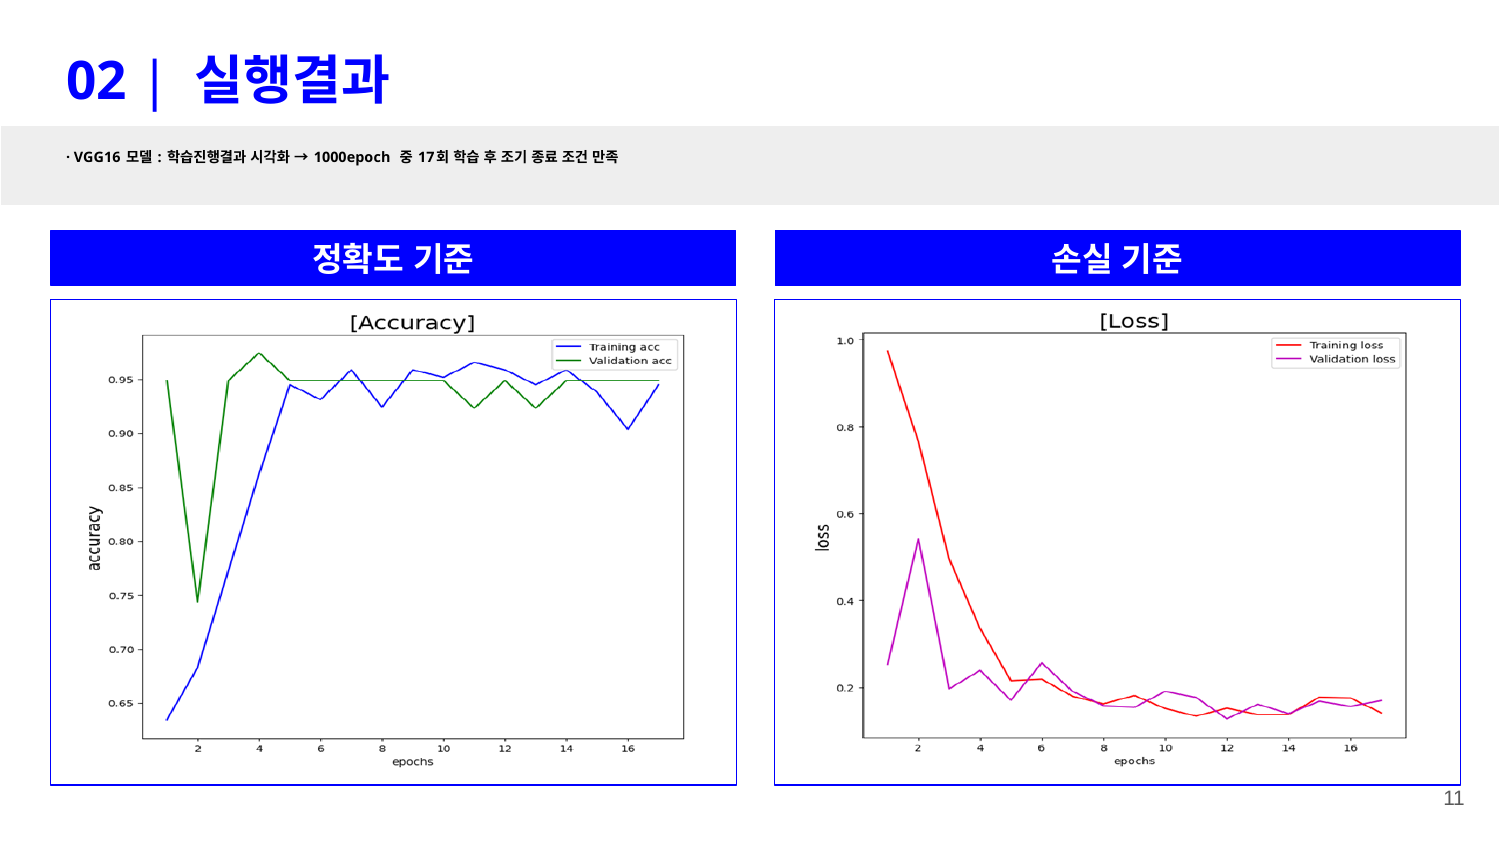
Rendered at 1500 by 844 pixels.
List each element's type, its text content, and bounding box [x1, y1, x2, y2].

text_box 정확도 기준 [51, 230, 736, 286]
text_box 손실 기준 [775, 230, 1460, 286]
slide_number 11 [1389, 764, 1480, 830]
title 02 | 실행결과 [51, 31, 1449, 125]
picture [50, 299, 736, 785]
title · VGG16 모델 : 학습진행결과 시각화 → 1000epoch 중 17회 학습 후 조기 종료 조건 만족 [51, 133, 1449, 198]
text_box [0, 125, 1500, 206]
picture [775, 299, 1461, 785]
